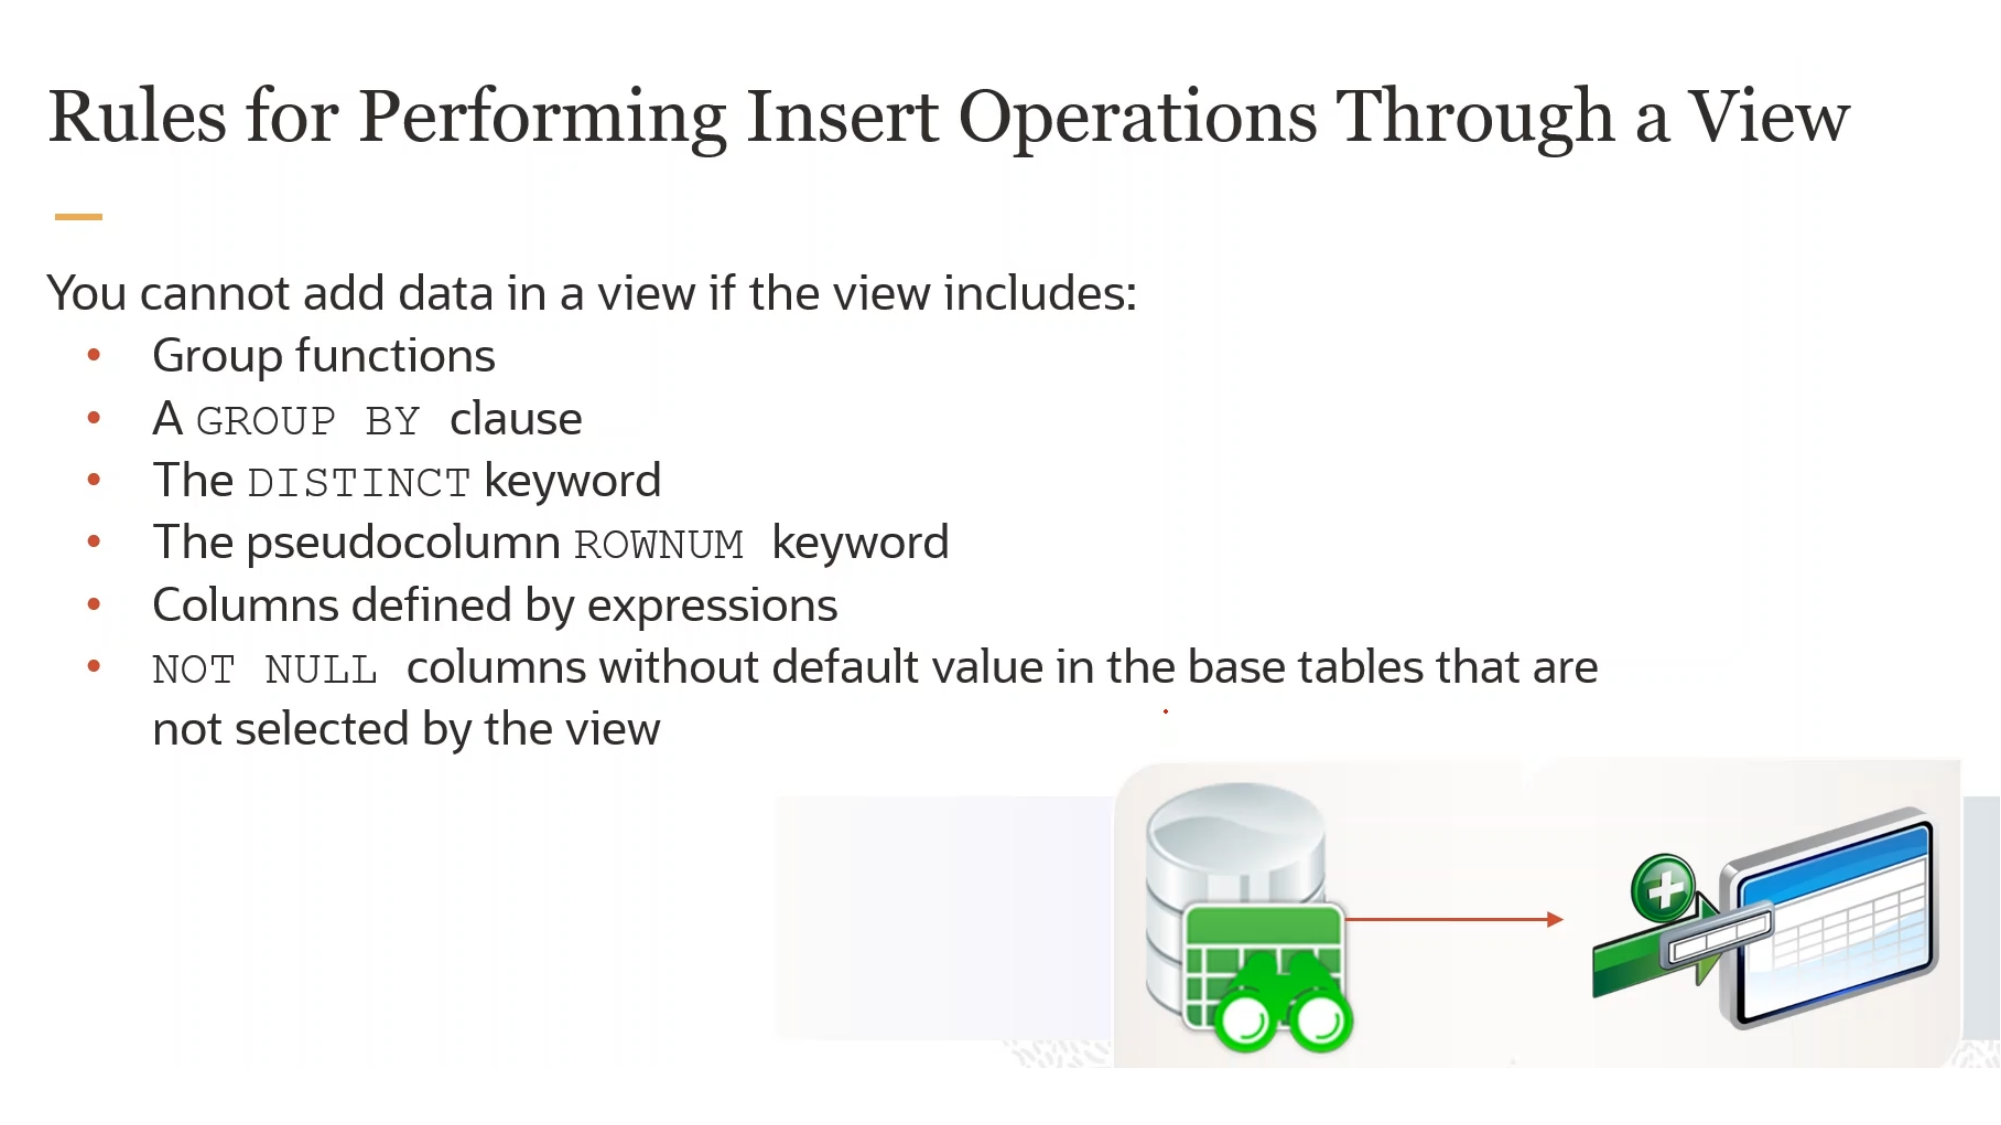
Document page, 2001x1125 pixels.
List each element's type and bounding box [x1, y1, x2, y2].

picture [0, 57, 2000, 1068]
